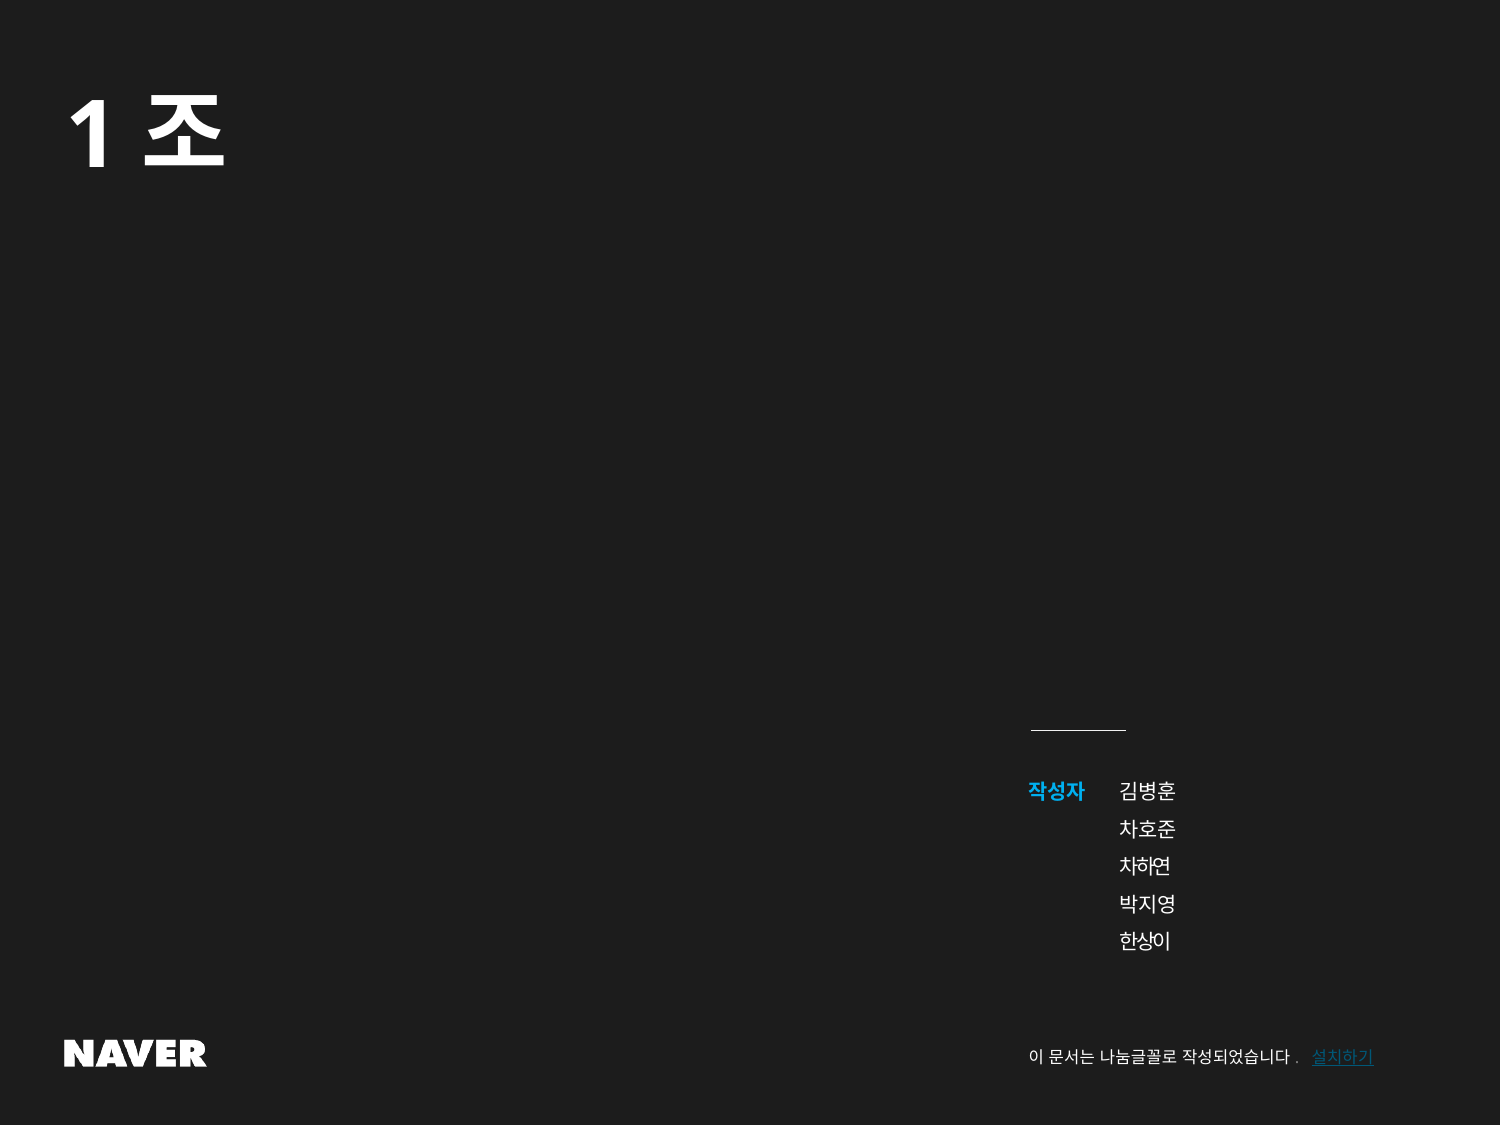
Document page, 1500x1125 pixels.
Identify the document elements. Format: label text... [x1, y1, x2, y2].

title 1조 [49, 66, 1325, 308]
picture [64, 1039, 207, 1067]
text_box 작성자 [1013, 759, 1104, 812]
text_box 이 문서는 나눔글꼴로 작성되었습니다. 설치하기 [1013, 1039, 1389, 1079]
text_box 김병훈 차호준 차하연 박지영 한상이 [1104, 759, 1455, 962]
